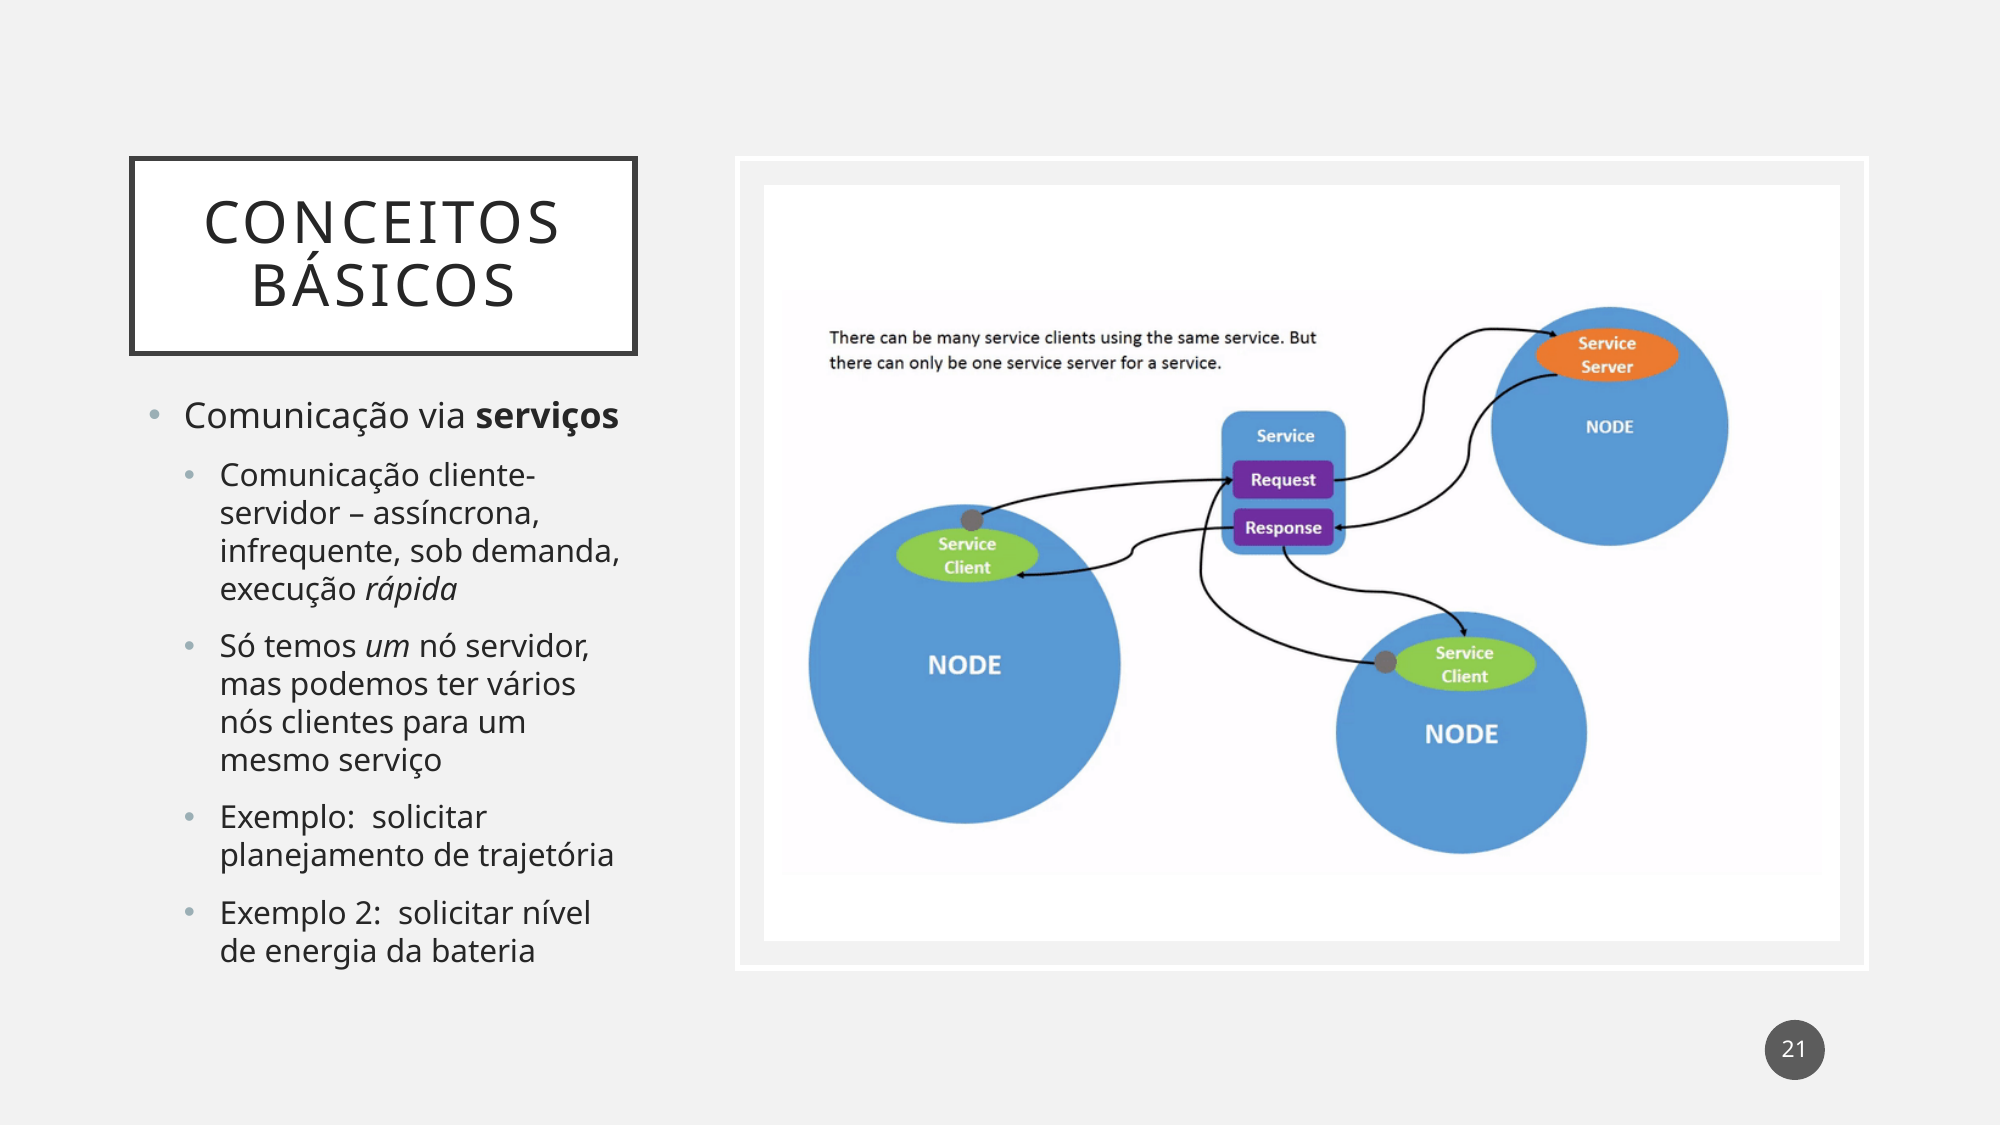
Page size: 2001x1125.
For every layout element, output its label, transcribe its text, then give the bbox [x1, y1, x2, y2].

picture [782, 290, 1822, 875]
text_box [763, 184, 1841, 942]
title Conceitos básicos [129, 156, 638, 356]
list Comunicação via serviços Comunicação cliente-servidor – assíncrona, infrequente, sob demanda, execução rápida Só temos um nó servidor, mas podemos ter vários nós clientes para um mesmo serviço Exemplo: solicitar planejamento de trajetória Exemplo 2: solicitar nível de energia da bateria [133, 385, 636, 1011]
text_box [736, 157, 1868, 969]
slide_number 21 [1764, 1019, 1825, 1080]
